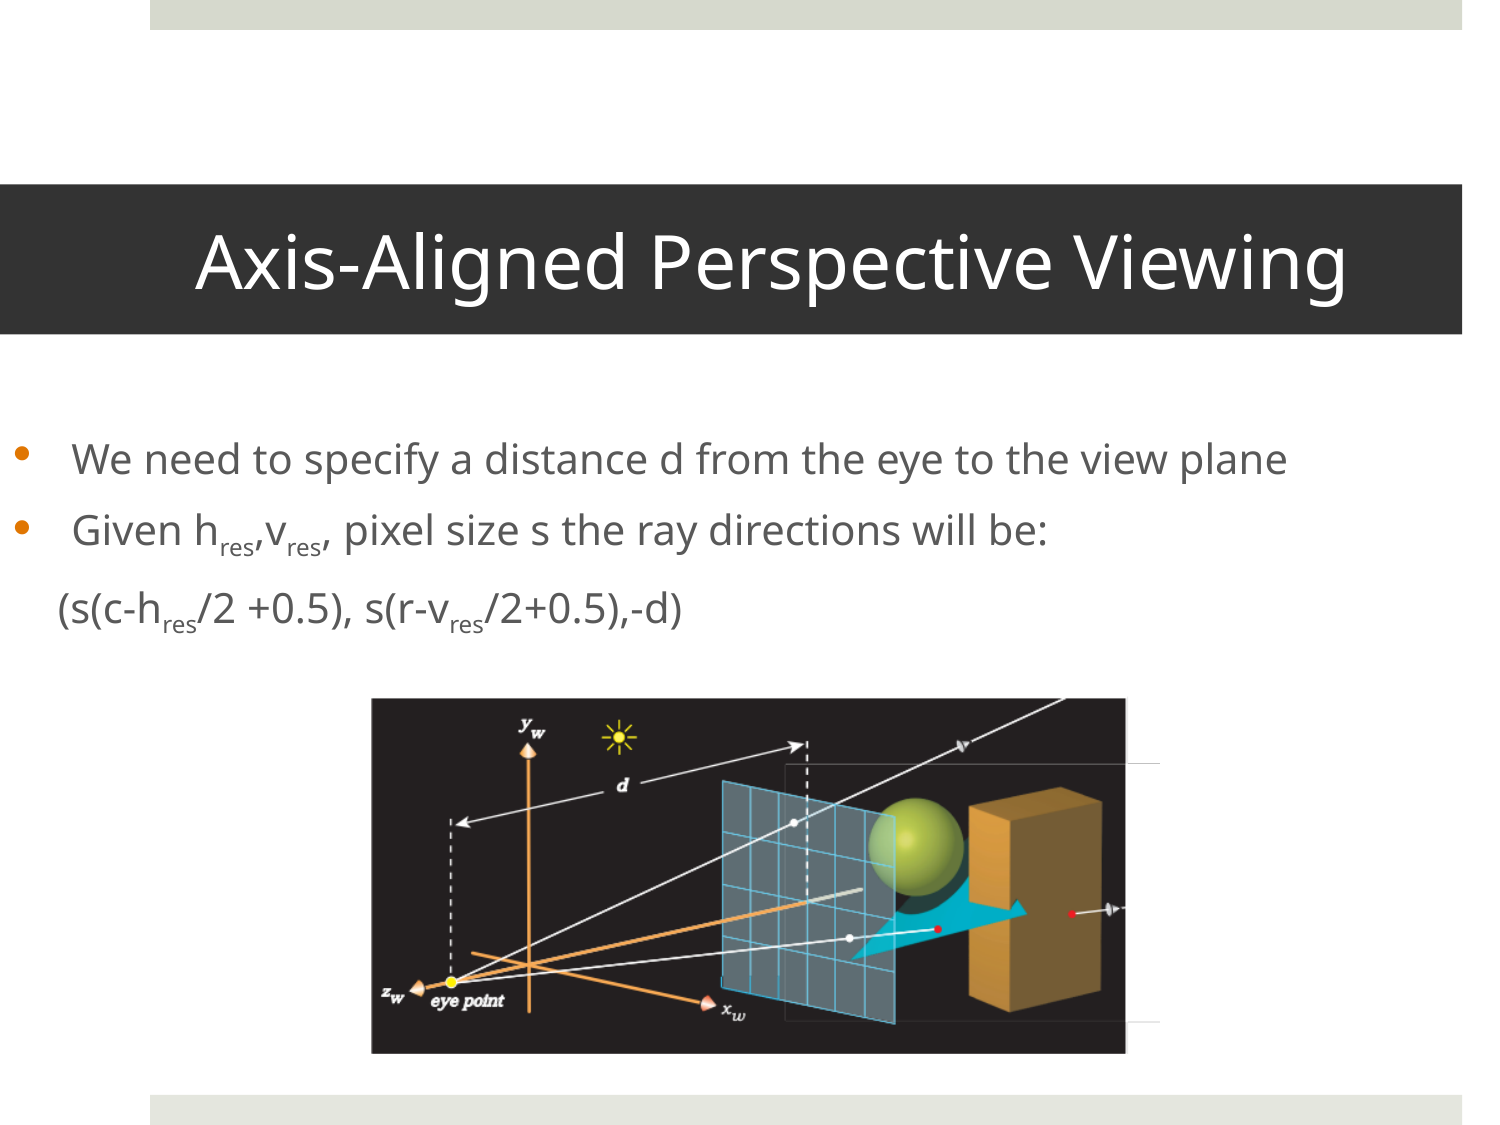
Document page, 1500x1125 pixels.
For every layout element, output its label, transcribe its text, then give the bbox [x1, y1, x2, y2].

picture [369, 696, 1161, 1054]
title Axis-Aligned Perspective Viewing [0, 184, 1463, 335]
list We need to specify a distance d from the eye to the view plane Given hres,vres, pixel size s the ray directions will be: (s(c-hres/2 +0.5), s(r-vres/2+0.5),-d) [0, 425, 1500, 1028]
